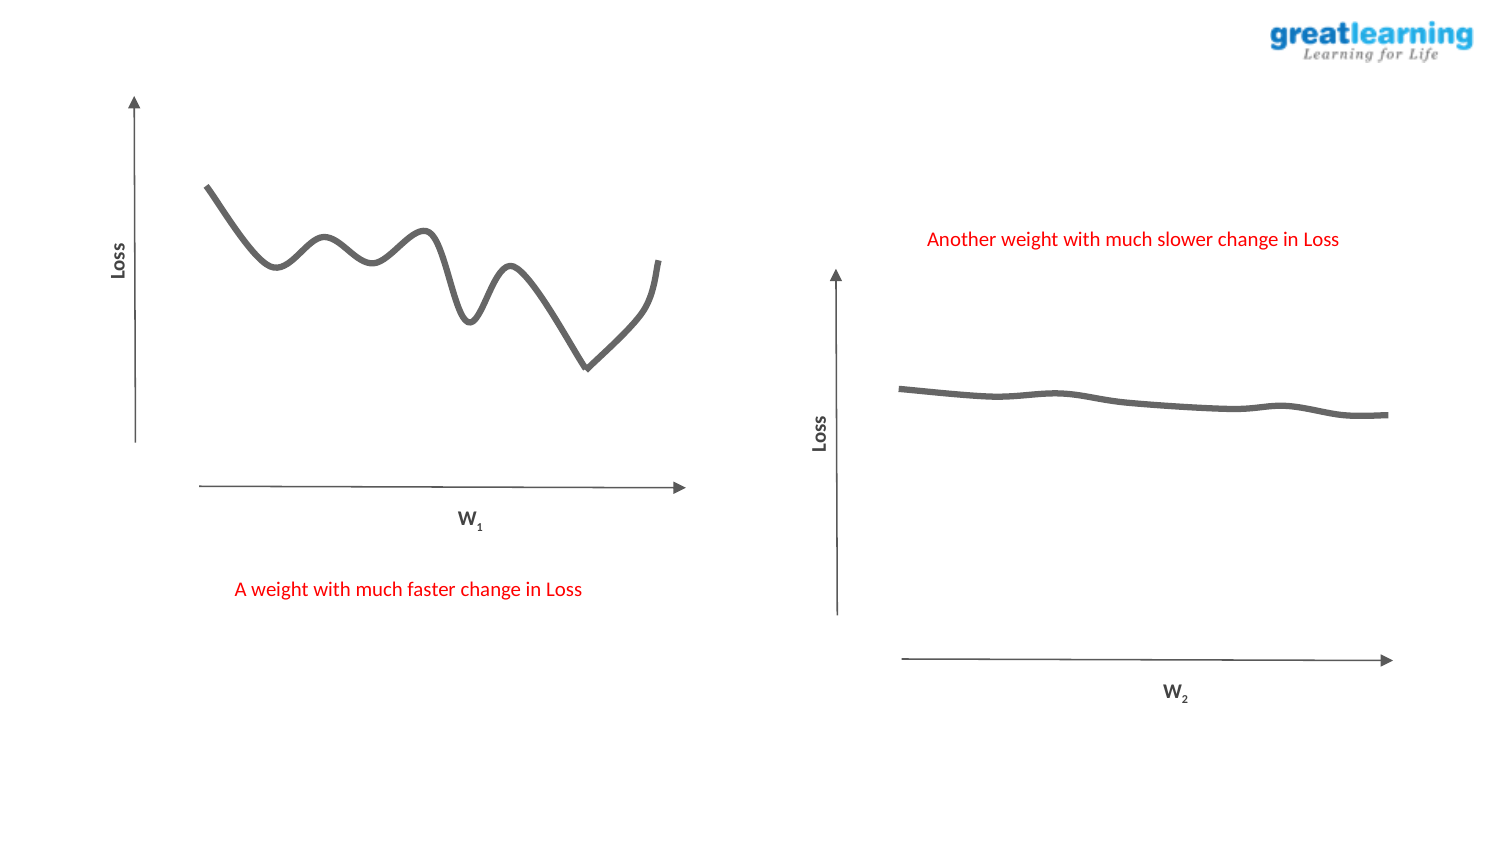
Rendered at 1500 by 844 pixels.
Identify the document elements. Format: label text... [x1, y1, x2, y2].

text_box Another weight with much slower change in Loss [881, 206, 1390, 271]
text_box W1 [418, 497, 522, 533]
text_box A weight with much faster change in Loss [156, 556, 665, 621]
text_box [898, 388, 1389, 416]
text_box Loss [88, 202, 126, 320]
text_box [585, 260, 659, 371]
picture [1270, 20, 1474, 63]
text_box Loss [789, 375, 828, 493]
text_box [206, 185, 586, 369]
text_box W2 [1123, 669, 1228, 706]
